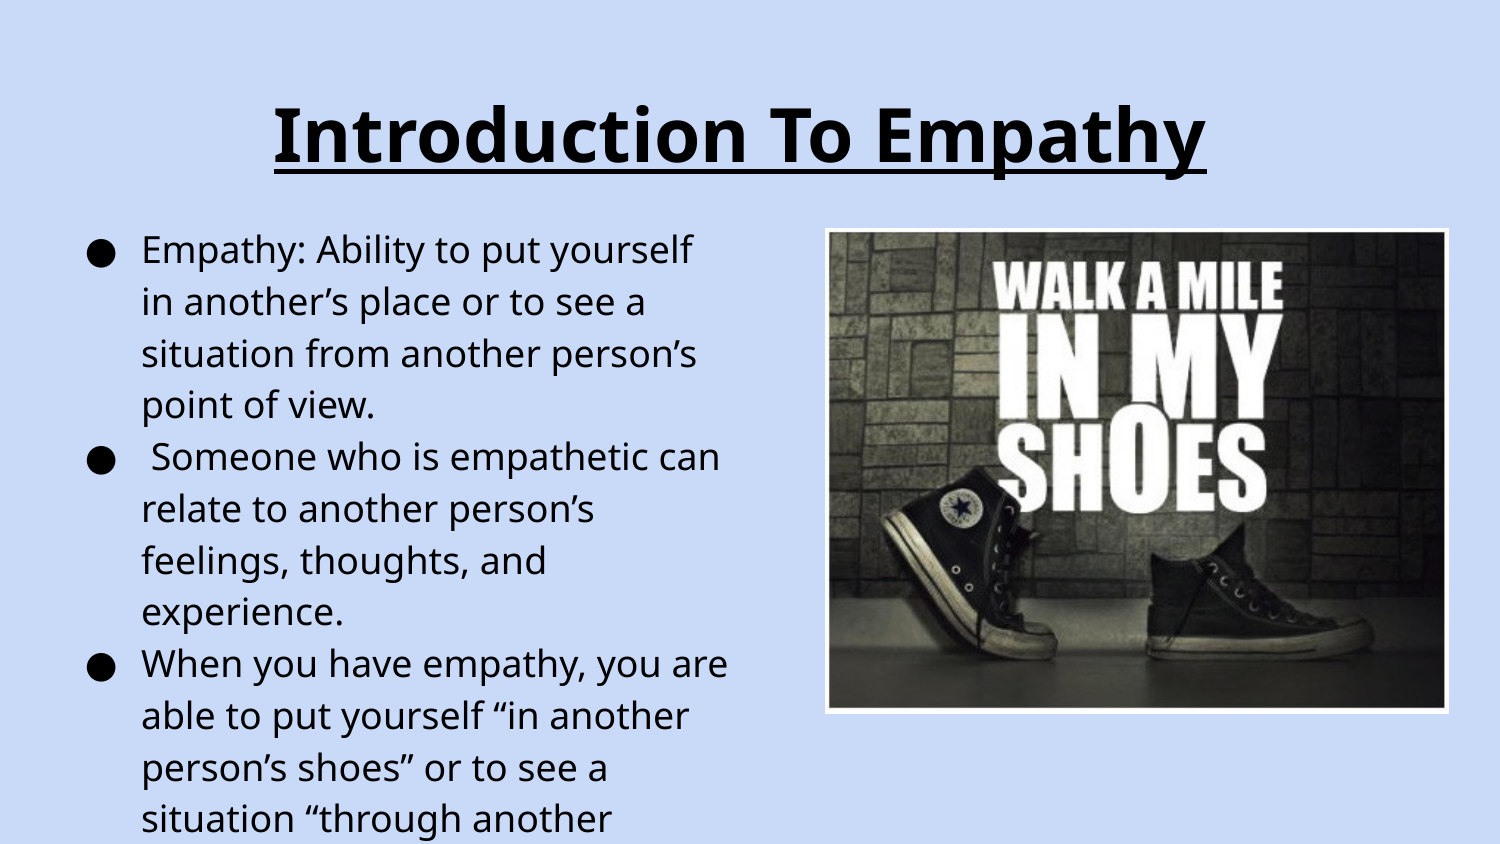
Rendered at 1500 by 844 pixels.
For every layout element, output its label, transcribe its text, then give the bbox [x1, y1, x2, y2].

picture [825, 228, 1450, 715]
list Empathy: Ability to put yourself in another’s place or to see a situation from another person’s point of view. Someone who is empathetic can relate to another person’s feelings, thoughts, and experience. When you have empathy, you are able to put yourself “in another person’s shoes” or to see a situation “through another person’s eyes.” [51, 204, 746, 834]
title Introduction To Empathy [51, 72, 1449, 167]
